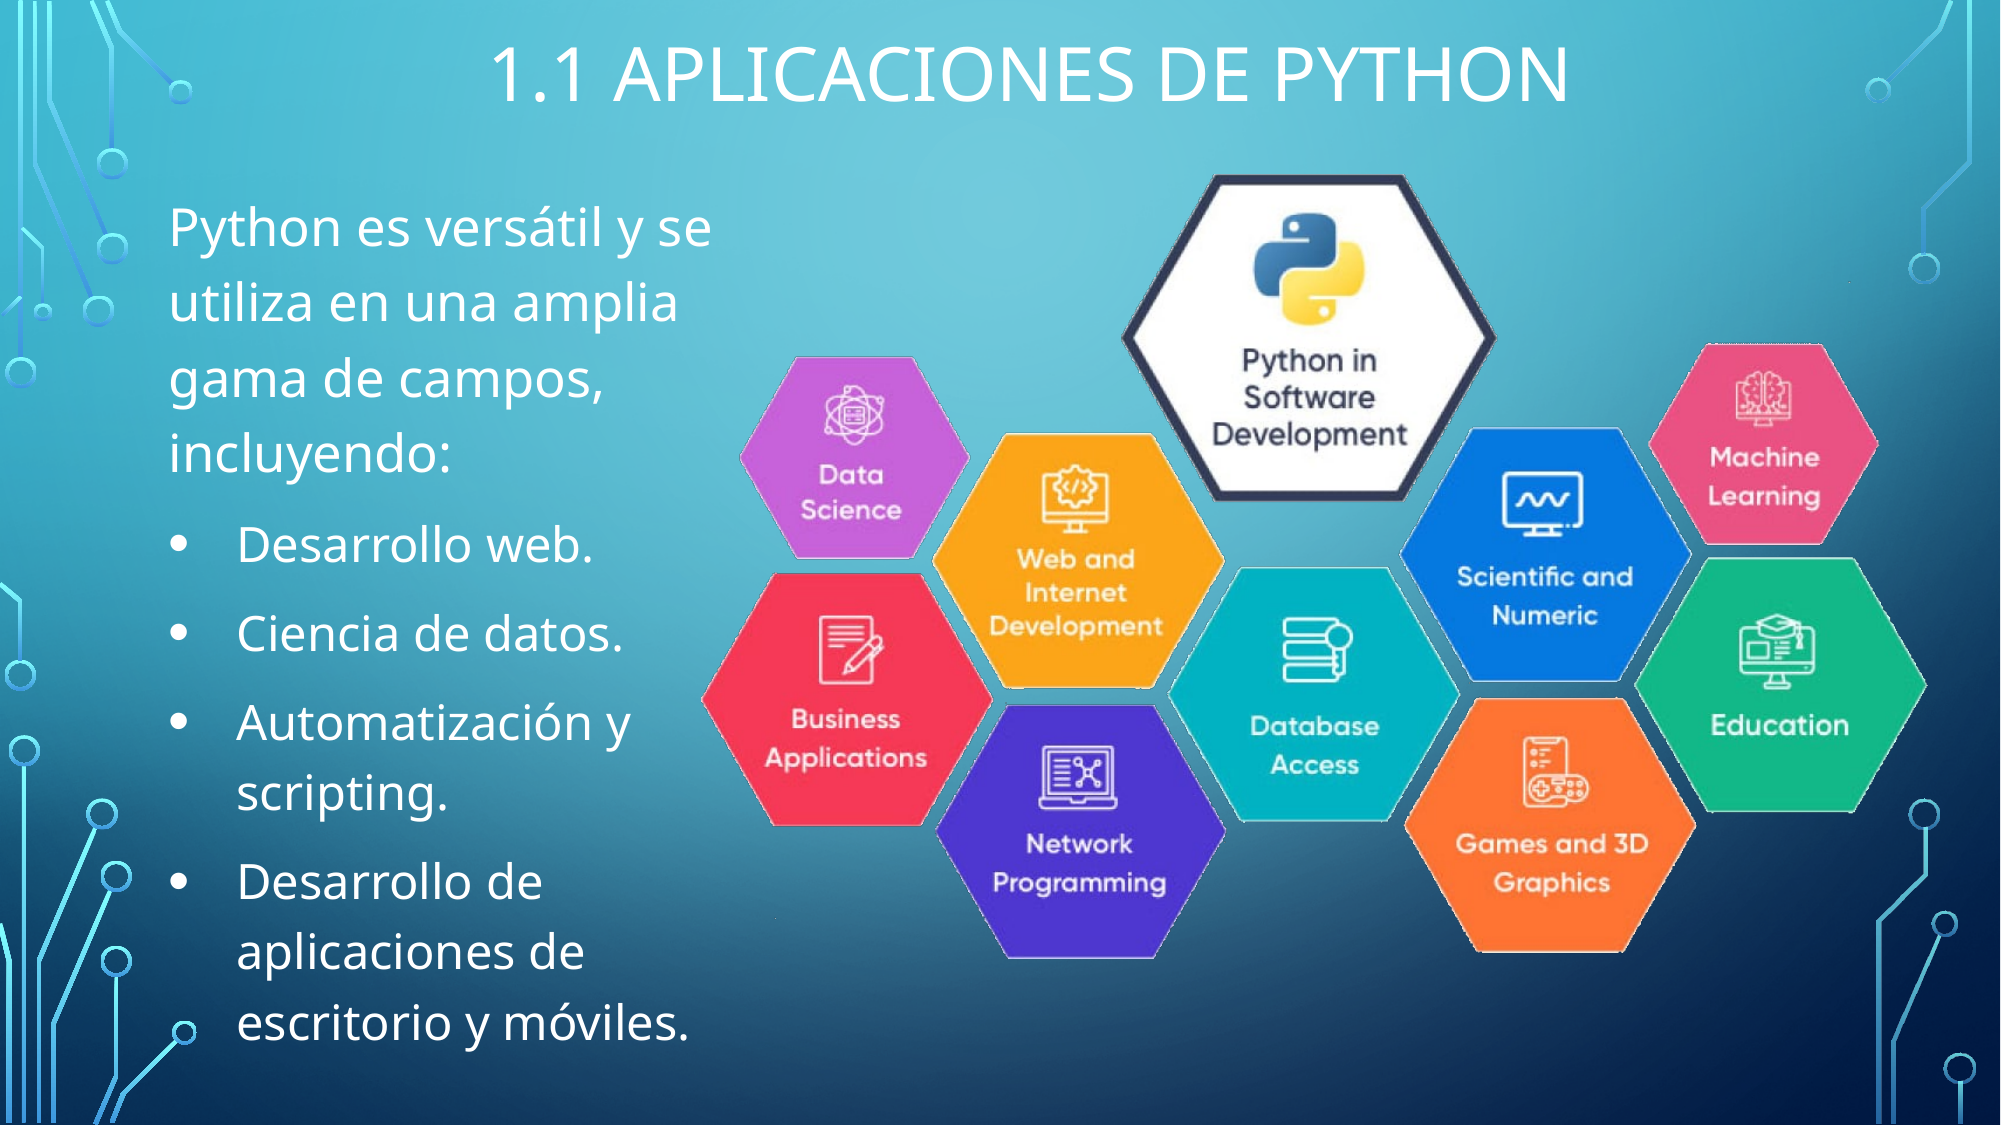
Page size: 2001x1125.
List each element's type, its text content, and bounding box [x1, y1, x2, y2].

list Python es versátil y se utiliza en una amplia gama de campos, incluyendo: Desarrollo web. Ciencia de datos. Automatización y scripting. Desarrollo de aplicaciones de escritorio y móviles. [153, 174, 828, 1060]
text_box 1.1 Aplicaciones de python [225, 0, 1835, 154]
picture [701, 173, 1929, 959]
